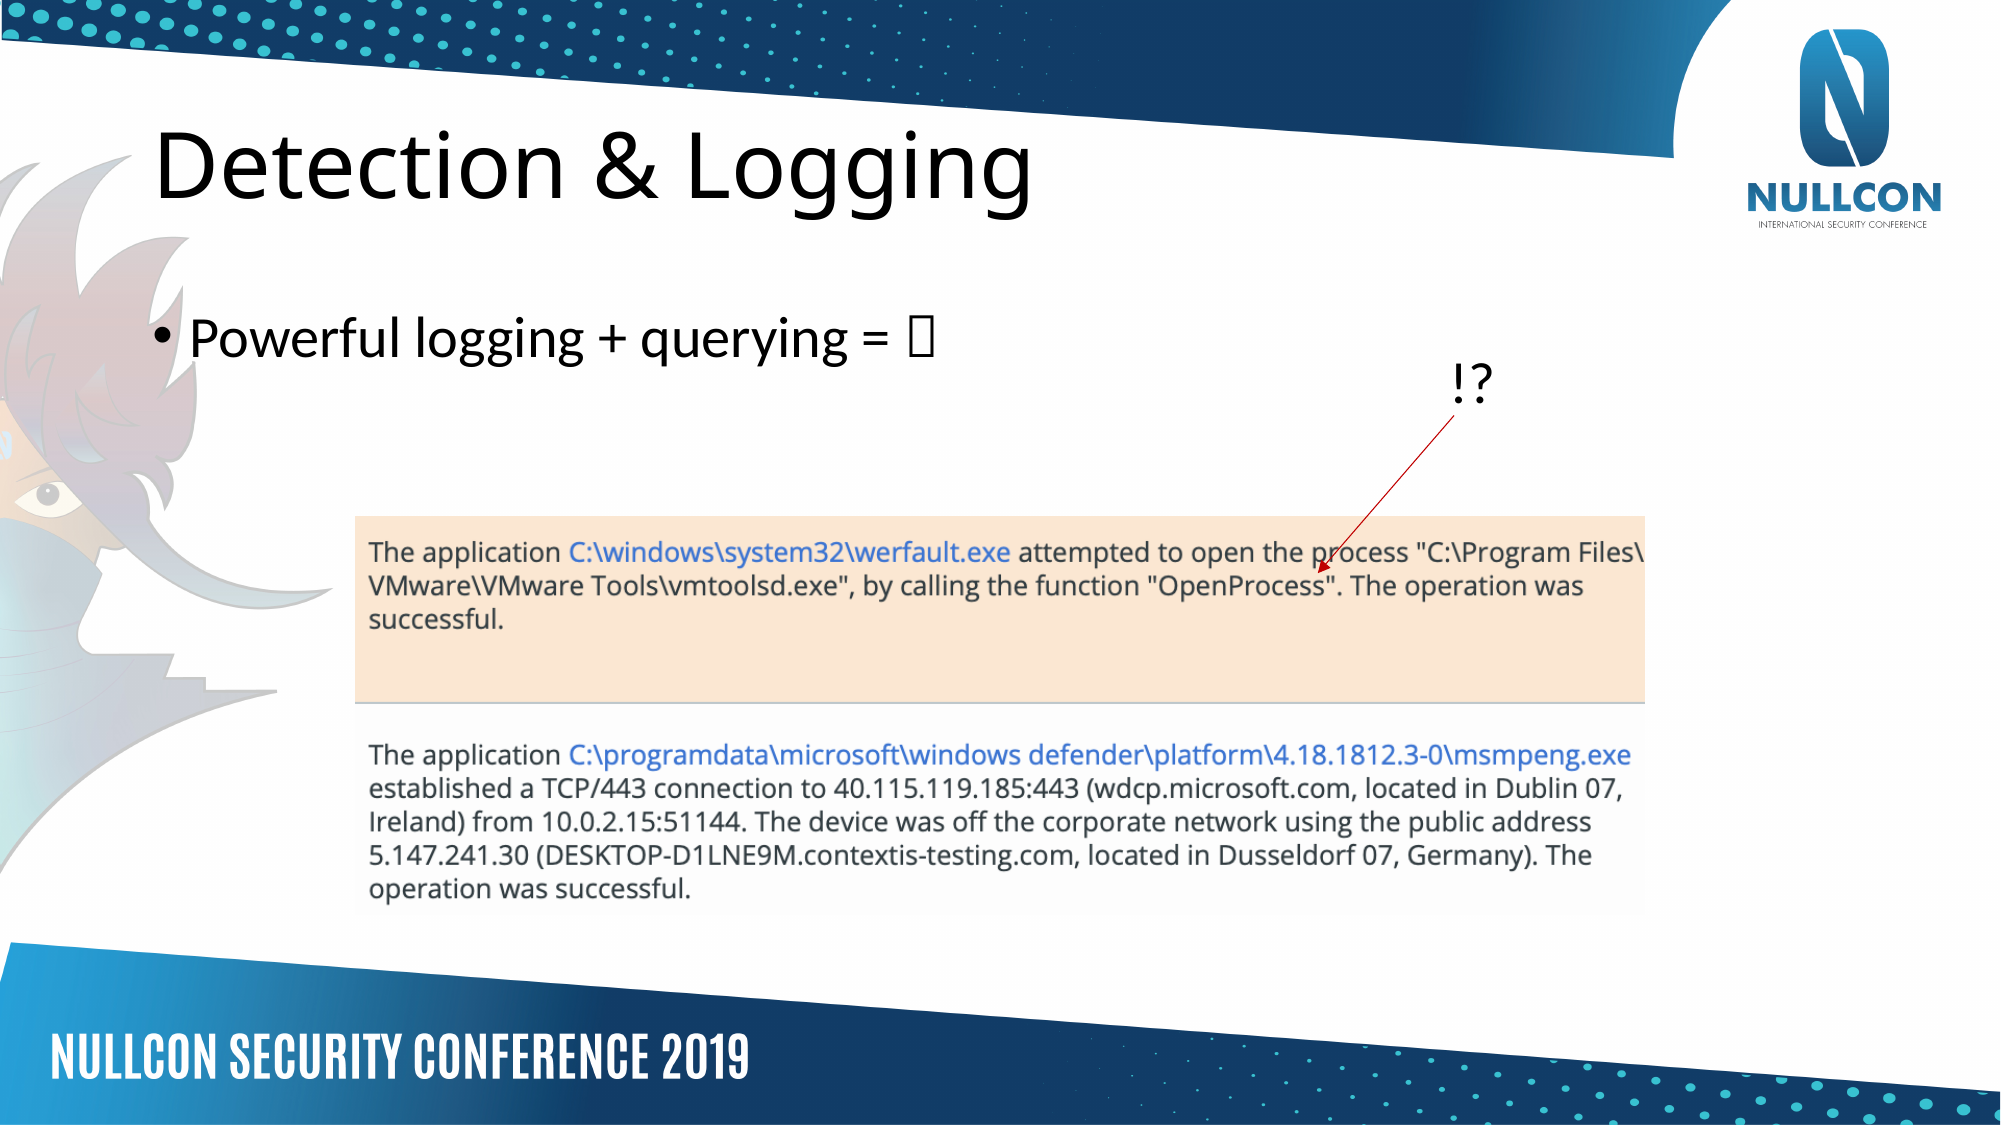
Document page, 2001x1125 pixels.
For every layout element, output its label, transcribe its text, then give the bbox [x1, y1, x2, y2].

picture [0, 0, 2001, 1125]
title Detection & Logging [137, 59, 1863, 278]
list Powerful logging + querying =  [137, 299, 1217, 495]
text_box !? [1434, 337, 1511, 423]
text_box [1317, 415, 1455, 574]
